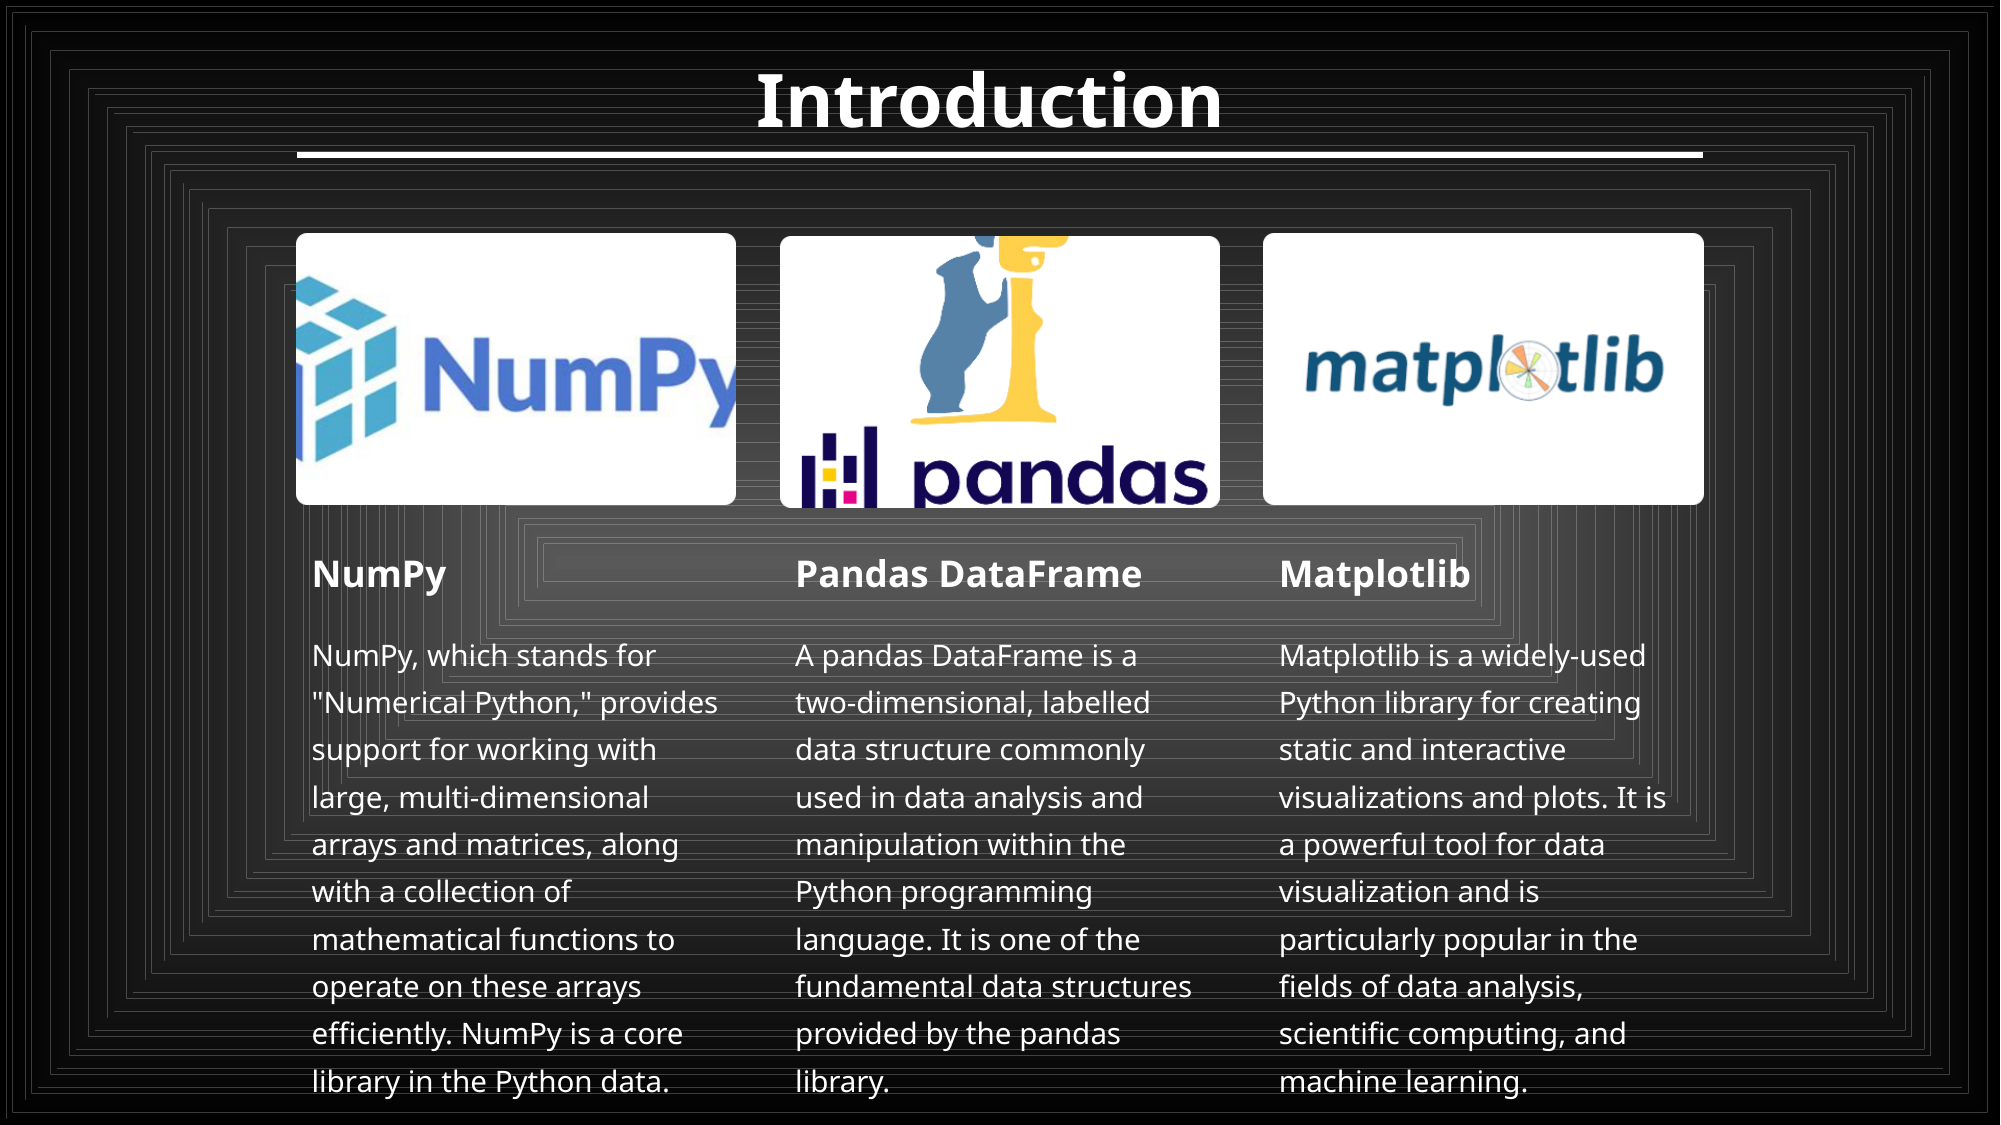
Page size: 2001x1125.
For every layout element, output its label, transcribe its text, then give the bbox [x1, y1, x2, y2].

text_box A pandas DataFrame is a two-dimensional, labelled data structure commonly used in data analysis and manipulation within the Python programming language. It is one of the fundamental data structures provided by the pandas library. [780, 617, 1220, 997]
picture [296, 233, 736, 505]
text_box NumPy, which stands for "Numerical Python," provides support for working with large, multi-dimensional arrays and matrices, along with a collection of mathematical functions to operate on these arrays efficiently. NumPy is a core library in the Python data. [296, 617, 736, 1044]
text_box Pandas DataFrame [780, 541, 1077, 588]
text_box Matplotlib [1263, 541, 1560, 588]
picture [780, 236, 1220, 508]
text_box NumPy [296, 541, 593, 588]
text_box Introduction [296, 42, 1686, 135]
text_box Matplotlib is a widely-used Python library for creating static and interactive visualizations and plots. It is a powerful tool for data visualization and is particularly popular in the fields of data analysis, scientific computing, and machine learning. [1263, 617, 1704, 1044]
picture [1263, 233, 1704, 505]
